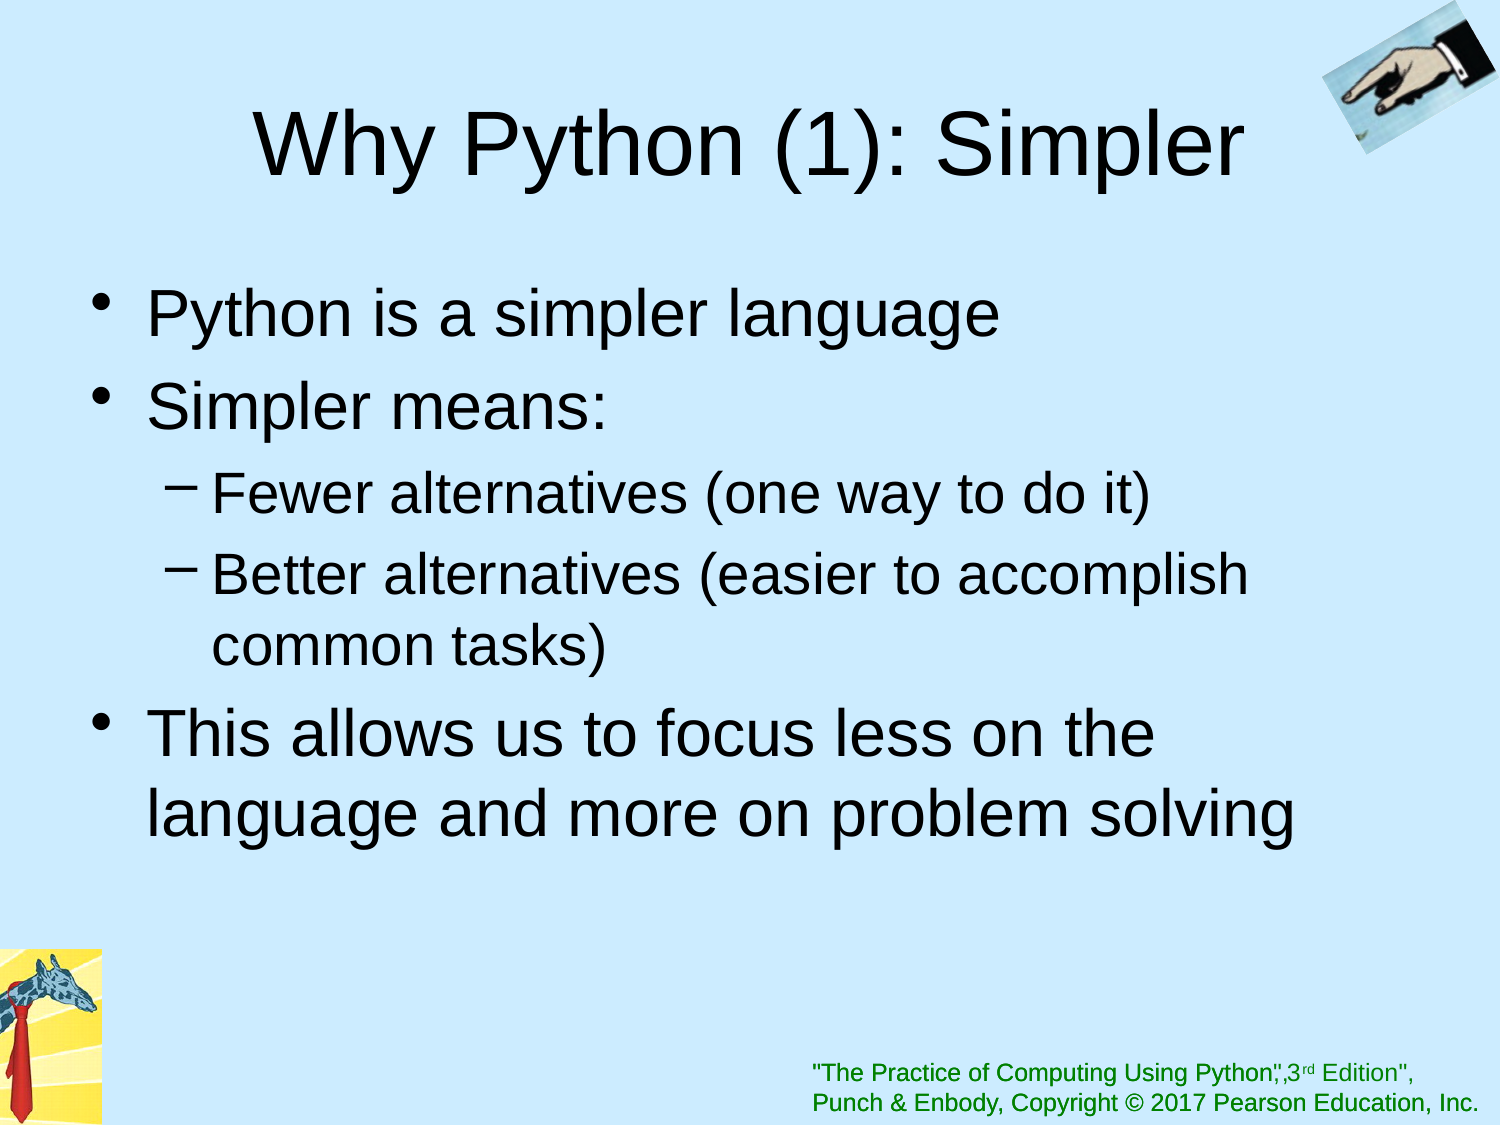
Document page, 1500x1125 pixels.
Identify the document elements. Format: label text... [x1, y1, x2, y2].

picture [0, 949, 102, 1125]
title Why Python (1): Simpler [75, 45, 1425, 233]
picture [1378, 0, 1499, 120]
list Python is a simpler language Simpler means: Fewer alternatives (one way to do it) Better alternatives (easier to accomplish common tasks) This allows us to focus less on the language and more on problem solving [75, 262, 1425, 1005]
